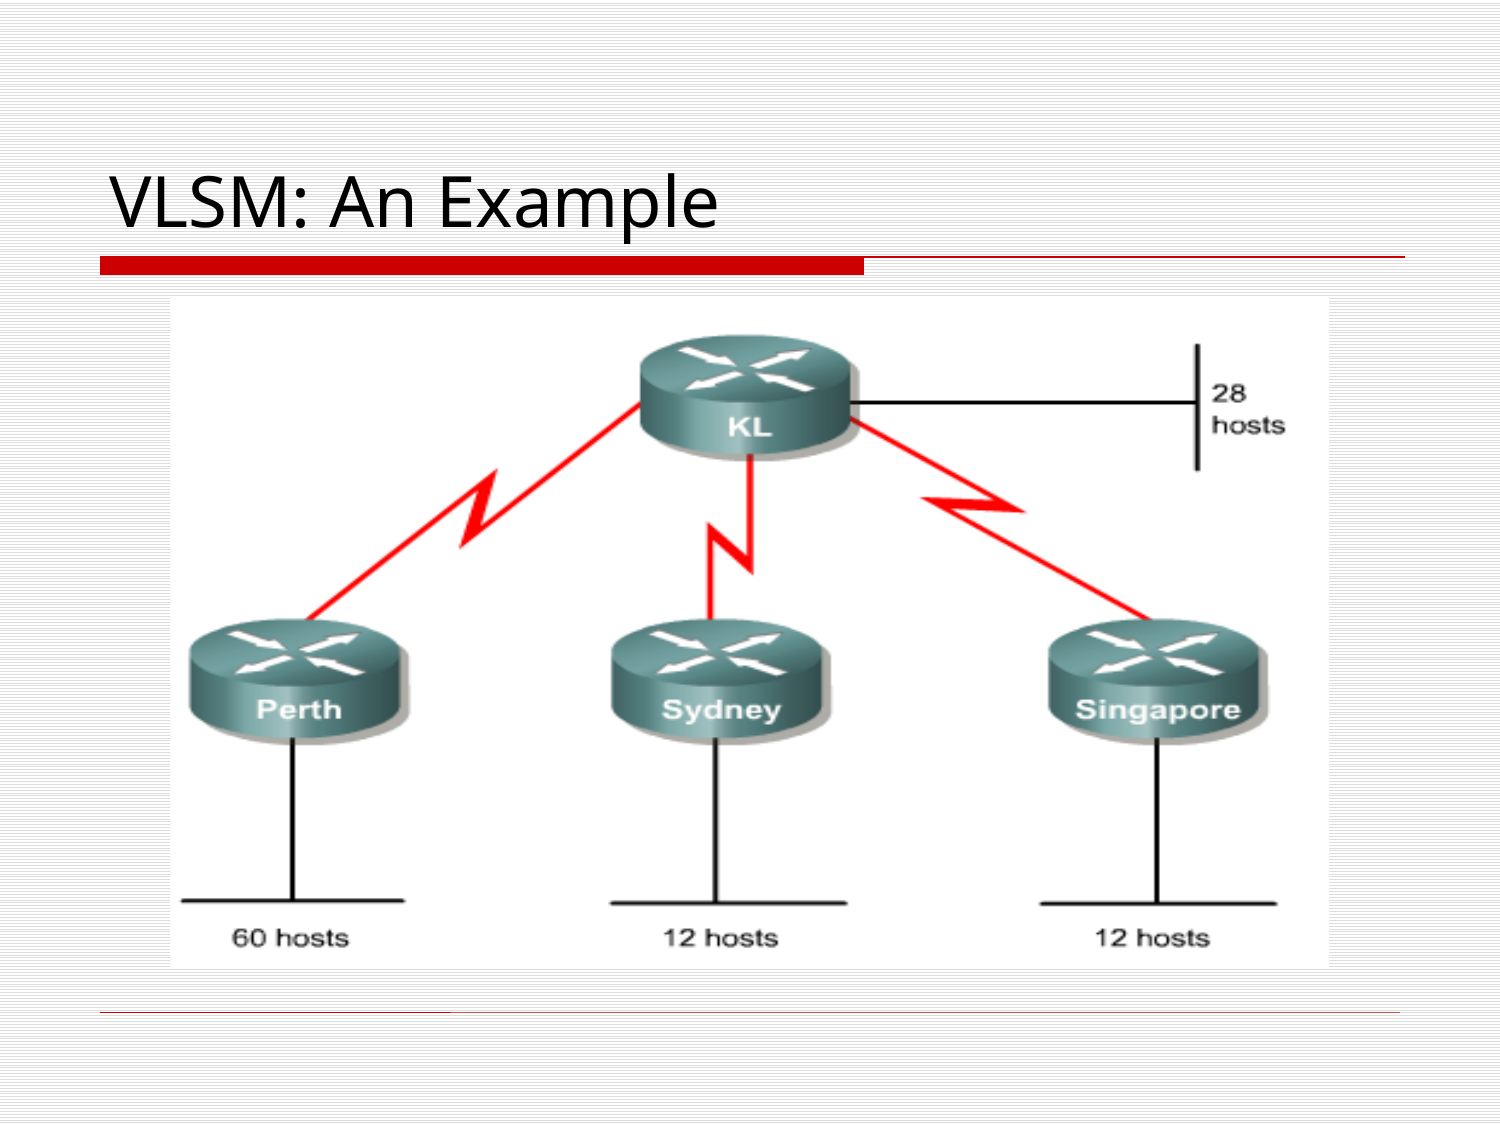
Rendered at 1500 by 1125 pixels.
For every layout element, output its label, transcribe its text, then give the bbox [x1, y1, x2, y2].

title VLSM: An Example [94, 50, 1407, 250]
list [169, 297, 1329, 967]
